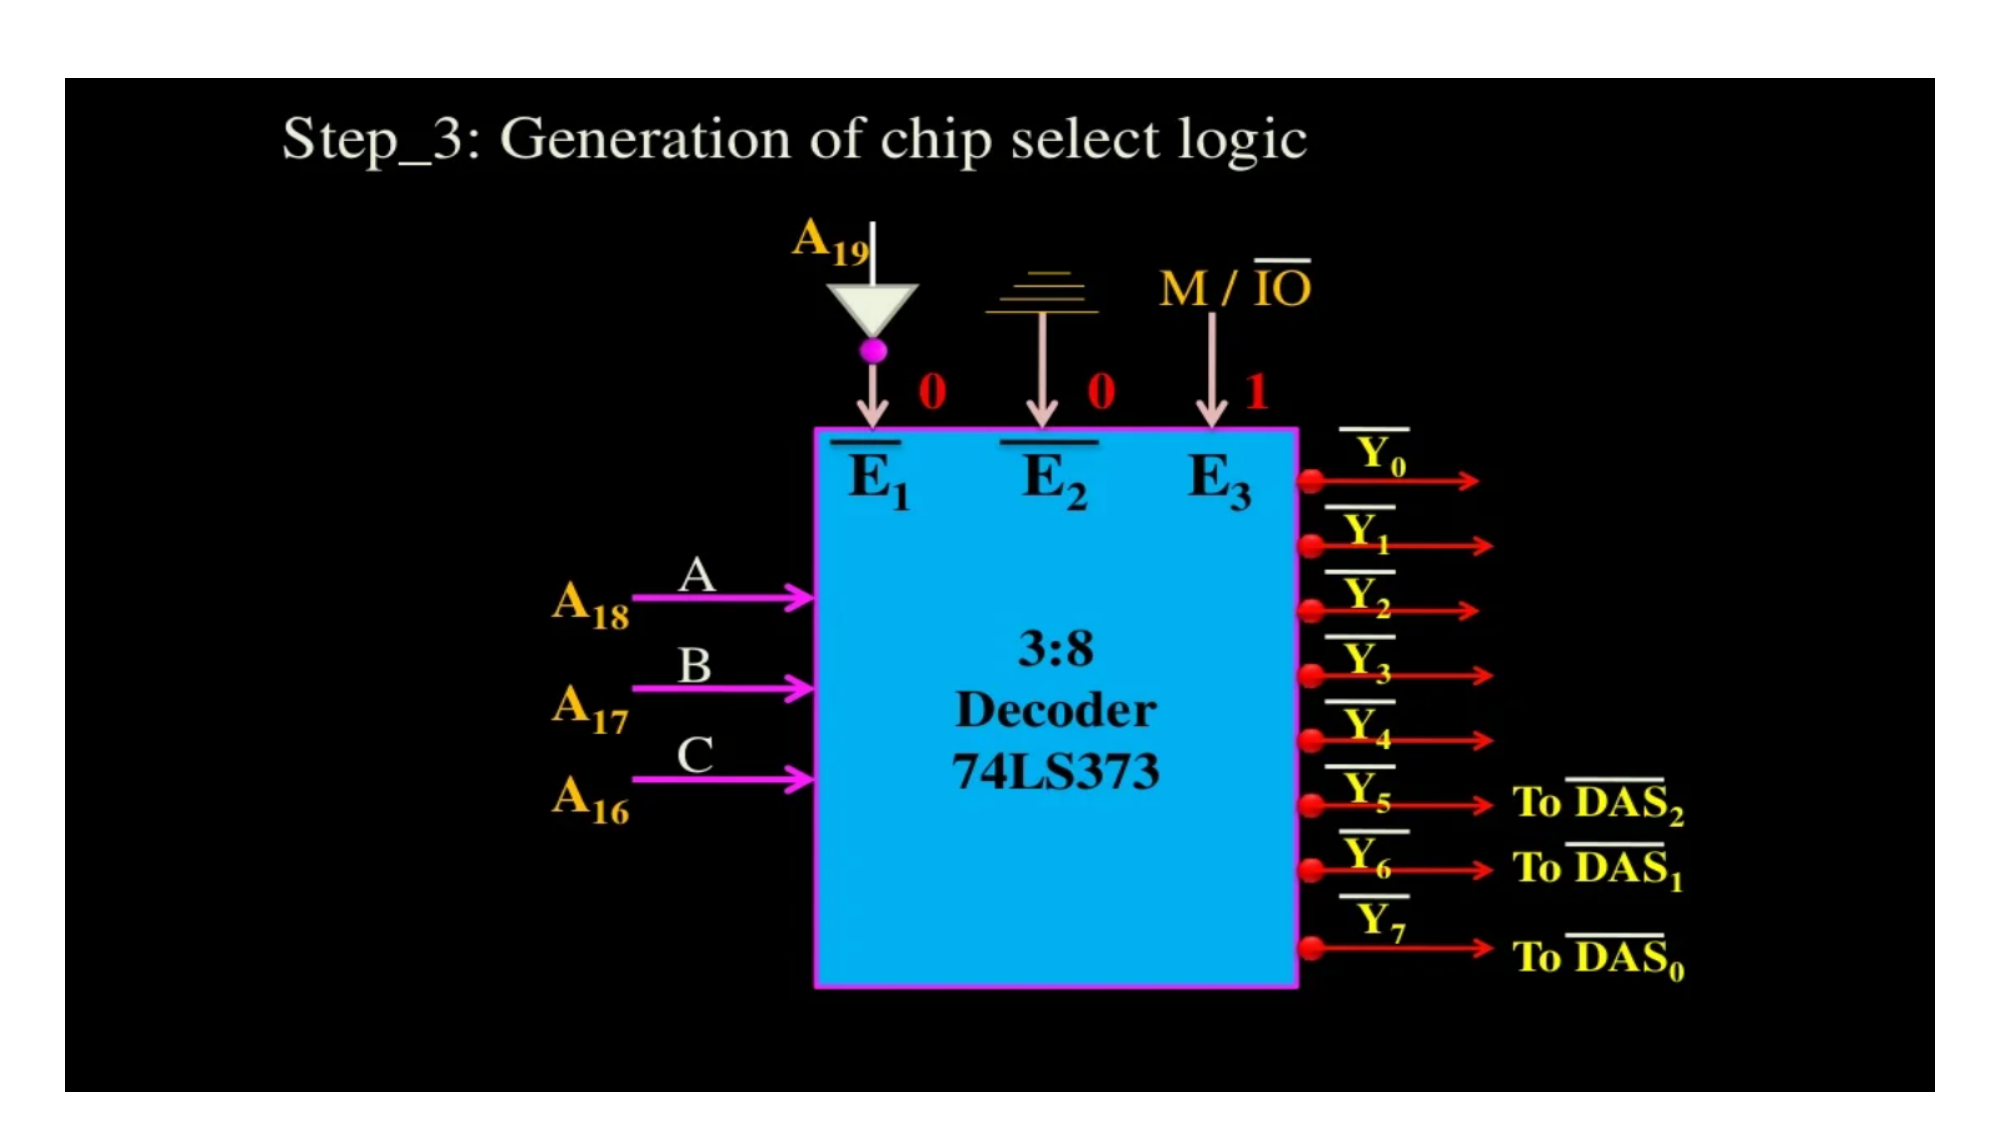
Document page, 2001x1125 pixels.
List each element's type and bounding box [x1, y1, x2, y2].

picture [65, 78, 1935, 1092]
